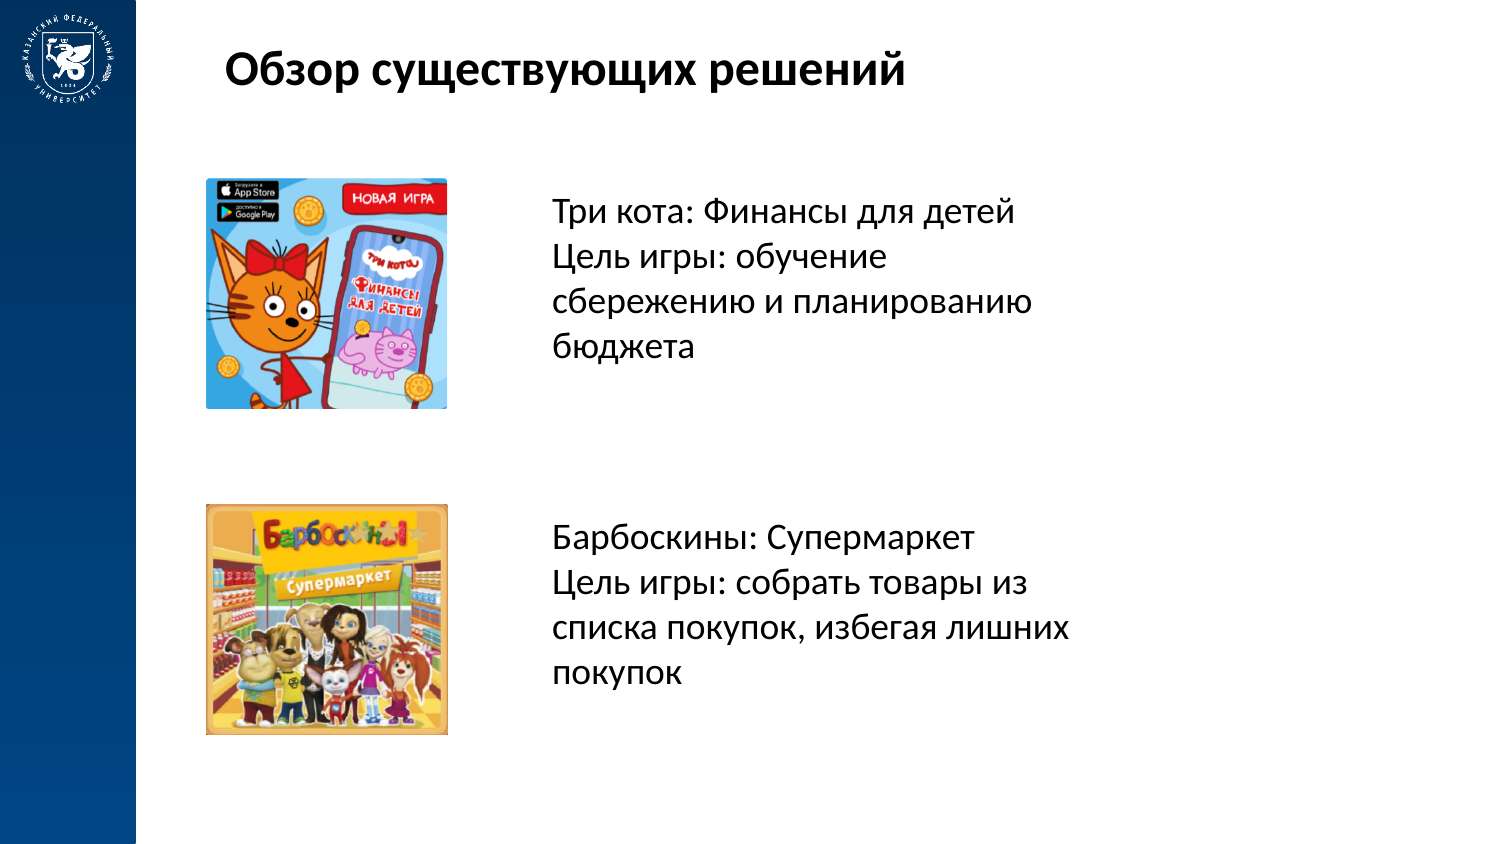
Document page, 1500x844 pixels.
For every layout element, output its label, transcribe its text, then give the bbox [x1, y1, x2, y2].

text_box Три кота: Финансы для детей Цель игры: обучение сбережению и планированию бюджета [537, 178, 1093, 374]
picture [206, 504, 449, 735]
text_box Обзор существующих решений [210, 28, 922, 103]
picture [206, 178, 449, 409]
picture [22, 14, 114, 104]
text_box Барбоскины: Супермаркет Цель игры: собрать товары из списка покупок, избегая лишних покупок [537, 504, 1093, 700]
text_box [0, 0, 138, 844]
